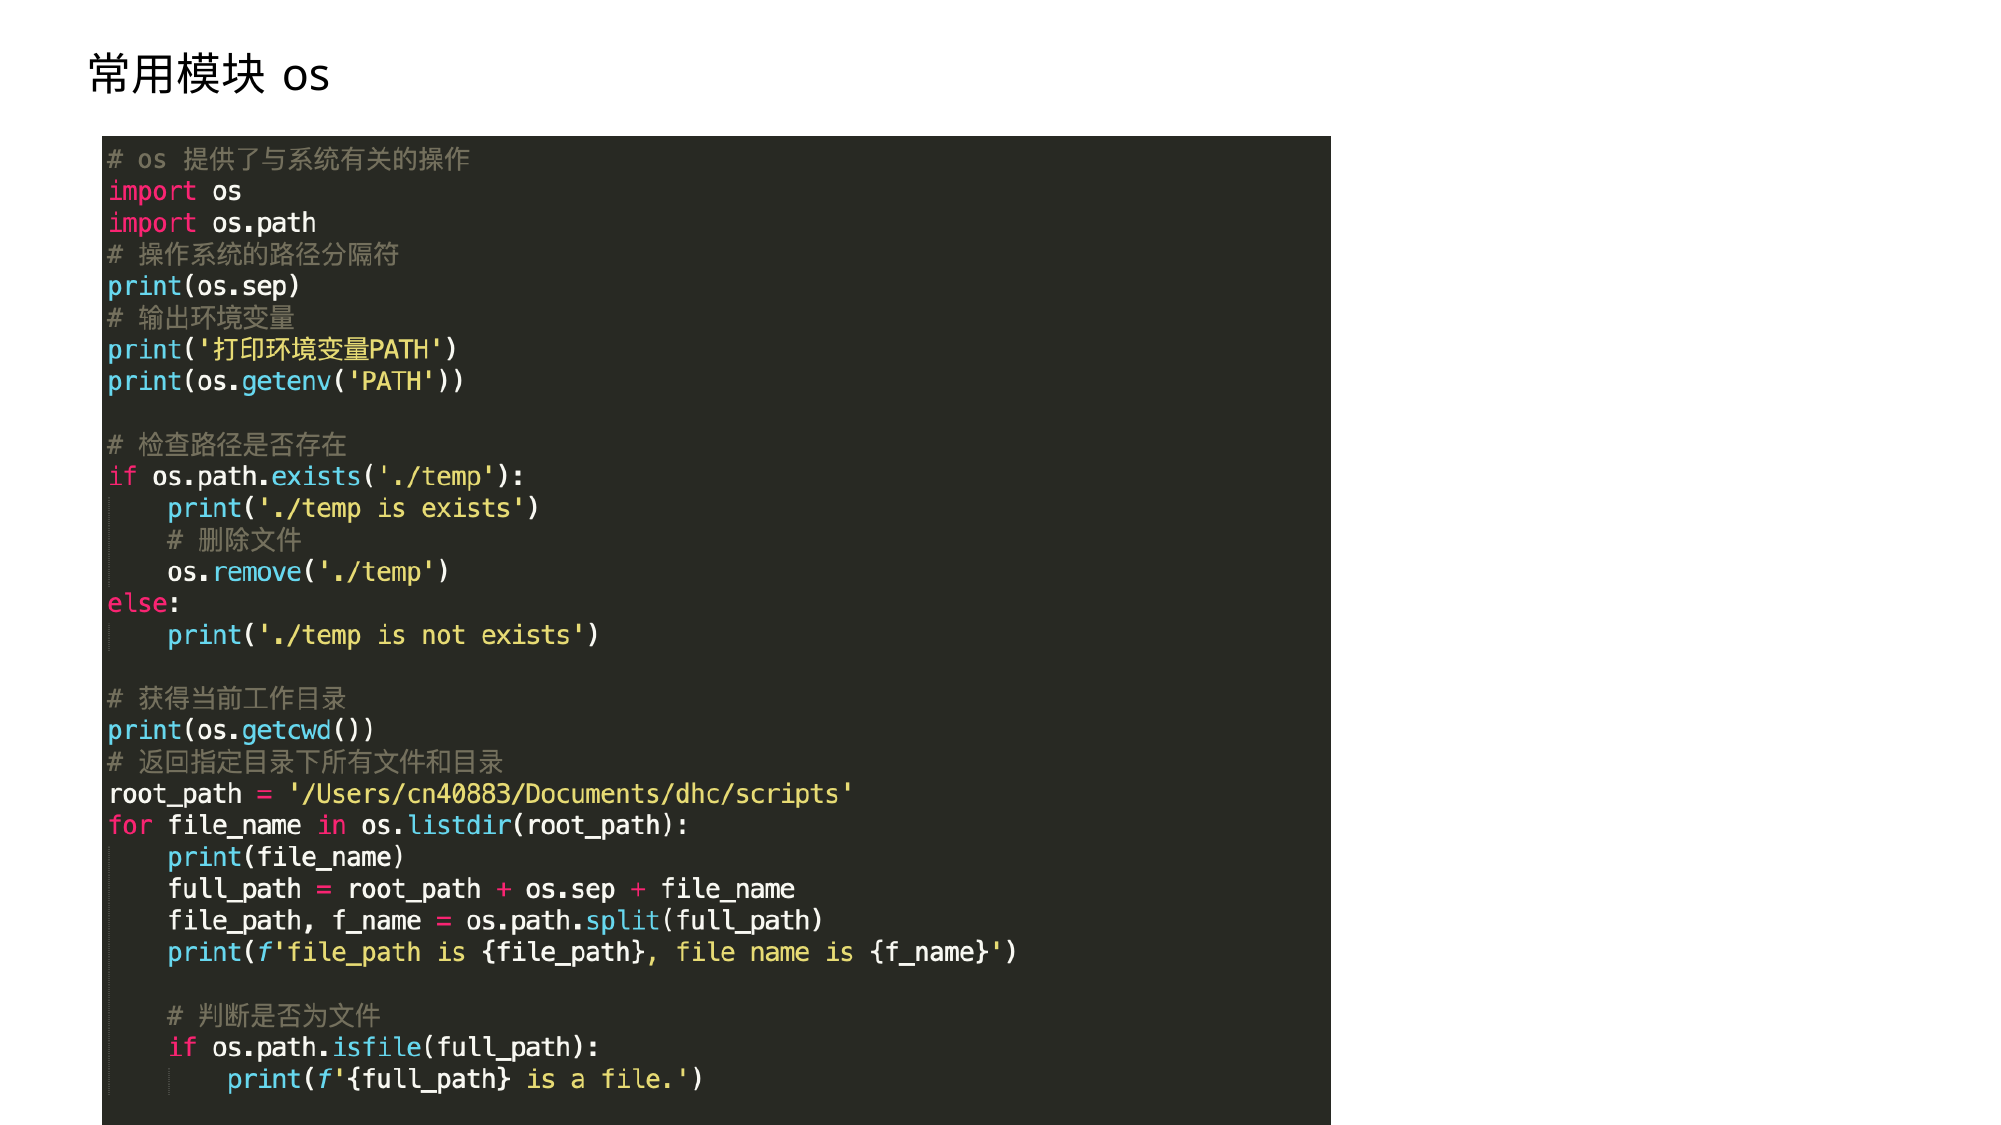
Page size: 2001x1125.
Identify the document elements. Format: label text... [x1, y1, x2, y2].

picture [102, 136, 1331, 1125]
title 常用模块 os [71, 44, 1797, 108]
